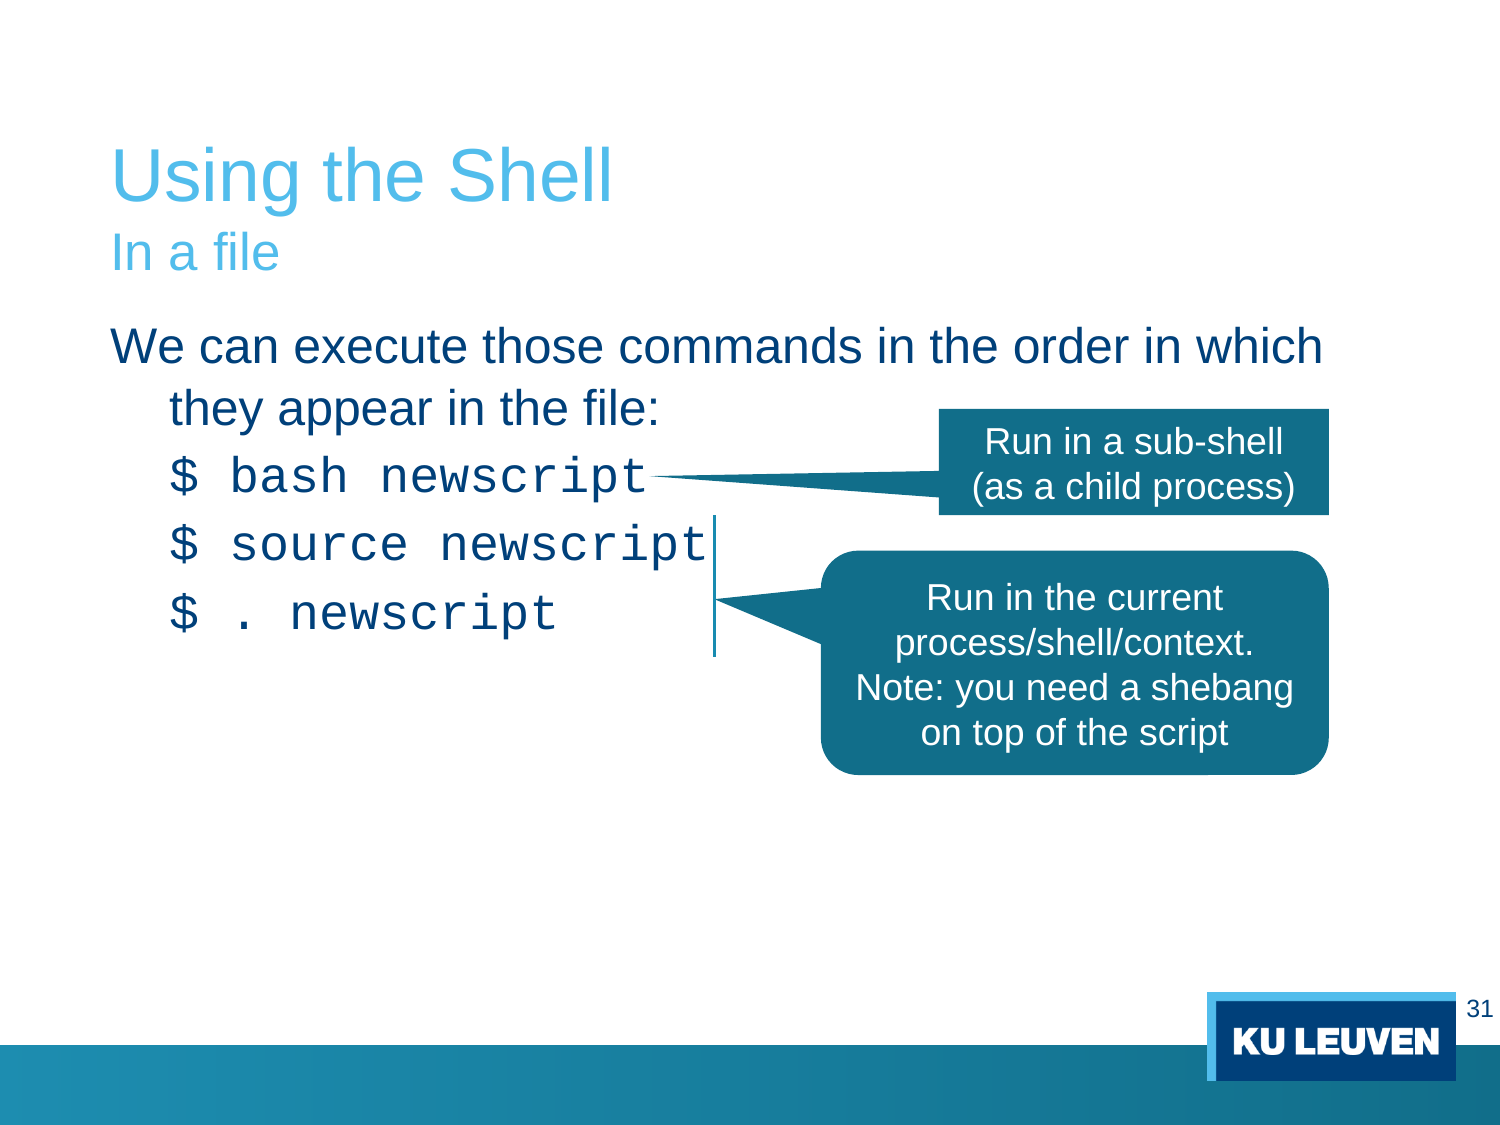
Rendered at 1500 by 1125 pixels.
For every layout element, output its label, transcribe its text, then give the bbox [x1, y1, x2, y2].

slide_number 31 [1340, 992, 1495, 1040]
list We can execute those commands in the order in which they appear in the file: $ bash newscript $ source newscript $ . newscript [110, 312, 1391, 1022]
text_box Run in a sub-shell (as a child process) [647, 406, 1331, 515]
picture [1207, 1022, 1456, 1081]
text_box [714, 514, 1330, 776]
title Using the Shell In a file [110, 93, 1391, 281]
